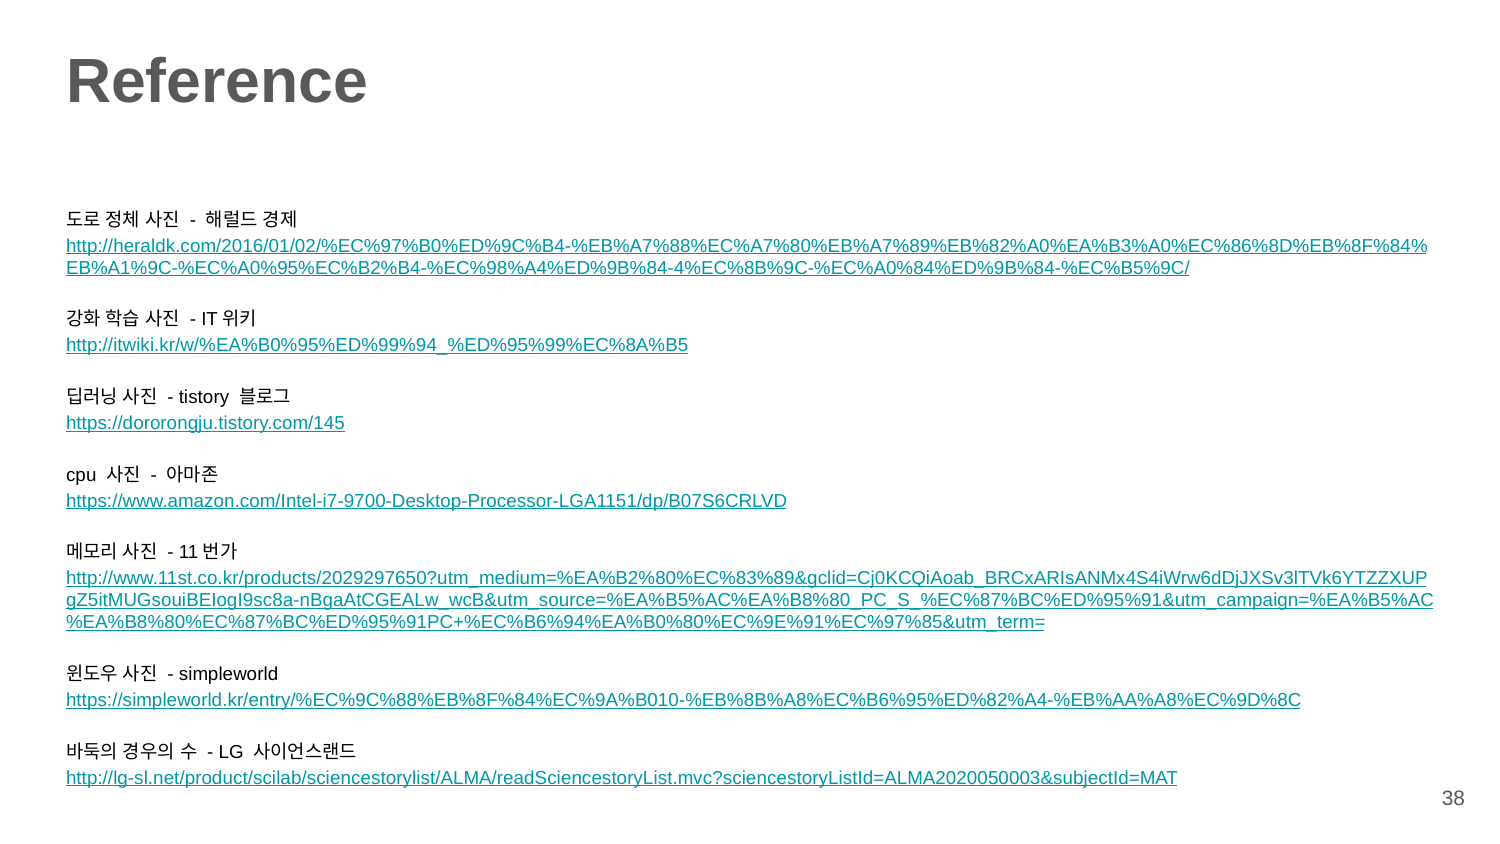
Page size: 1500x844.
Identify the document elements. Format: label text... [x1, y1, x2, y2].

slide_number 38 [1389, 764, 1480, 830]
title Reference [51, 14, 1449, 109]
list 도로 정체 사진 - 해럴드 경제 http://heraldk.com/2016/01/02/%EC%97%B0%ED%9C%B4-%EB%A7%88%EC%A7%80%EB%A7%89%EB%82%A0%EA%B3%A0%EC%86%8D%EB%8F%84%EB%A1%9C-%EC%A0%95%EC%B2%B4-%EC%98%A4%ED%9B%84-4%EC%8B%9C-%EC%A0%84%ED%9B%84-%EC%B5%9C/ 강화 학습 사진 - IT위키 http://itwiki.kr/w/%EA%B0%95%ED%99%94_%ED%95%99%EC%8A%B5 딥러닝 사진 - tistory 블로그 https://dororongju.tistory.com/145 cpu 사진 - 아마존 https://www.amazon.com/Intel-i7-9700-Desktop-Processor-LGA1151/dp/B07S6CRLVD 메모리 사진 - 11번가 http://www.11st.co.kr/products/2029297650?utm_medium=%EA%B2%80%EC%83%89&gclid=Cj0KCQiAoab_BRCxARIsANMx4S4iWrw6dDjJXSv3lTVk6YTZZXUPgZ5itMUGsouiBEIogI9sc8a-nBgaAtCGEALw_wcB&utm_source=%EA%B5%AC%EA%B8%80_PC_S_%EC%87%BC%ED%95%91&utm_campaign=%EA%B5%AC%EA%B8%80%EC%87%BC%ED%95%91PC+%EC%B6%94%EA%B0%80%EC%9E%91%EC%97%85&utm_term= 윈도우 사진 - simpleworld https://simpleworld.kr/entry/%EC%9C%88%EB%8F%84%EC%9A%B010-%EB%8B%A8%EC%B6%95%ED%82%A4-%EB%AA%A8%EC%9D%8C 바둑의 경우의 수 - LG 사이언스랜드 http://lg-sl.net/product/scilab/sciencestorylist/ALMA/readSciencestoryList.mvc?sciencestoryListId=ALMA2020050003&subjectId=MAT [51, 189, 1449, 818]
